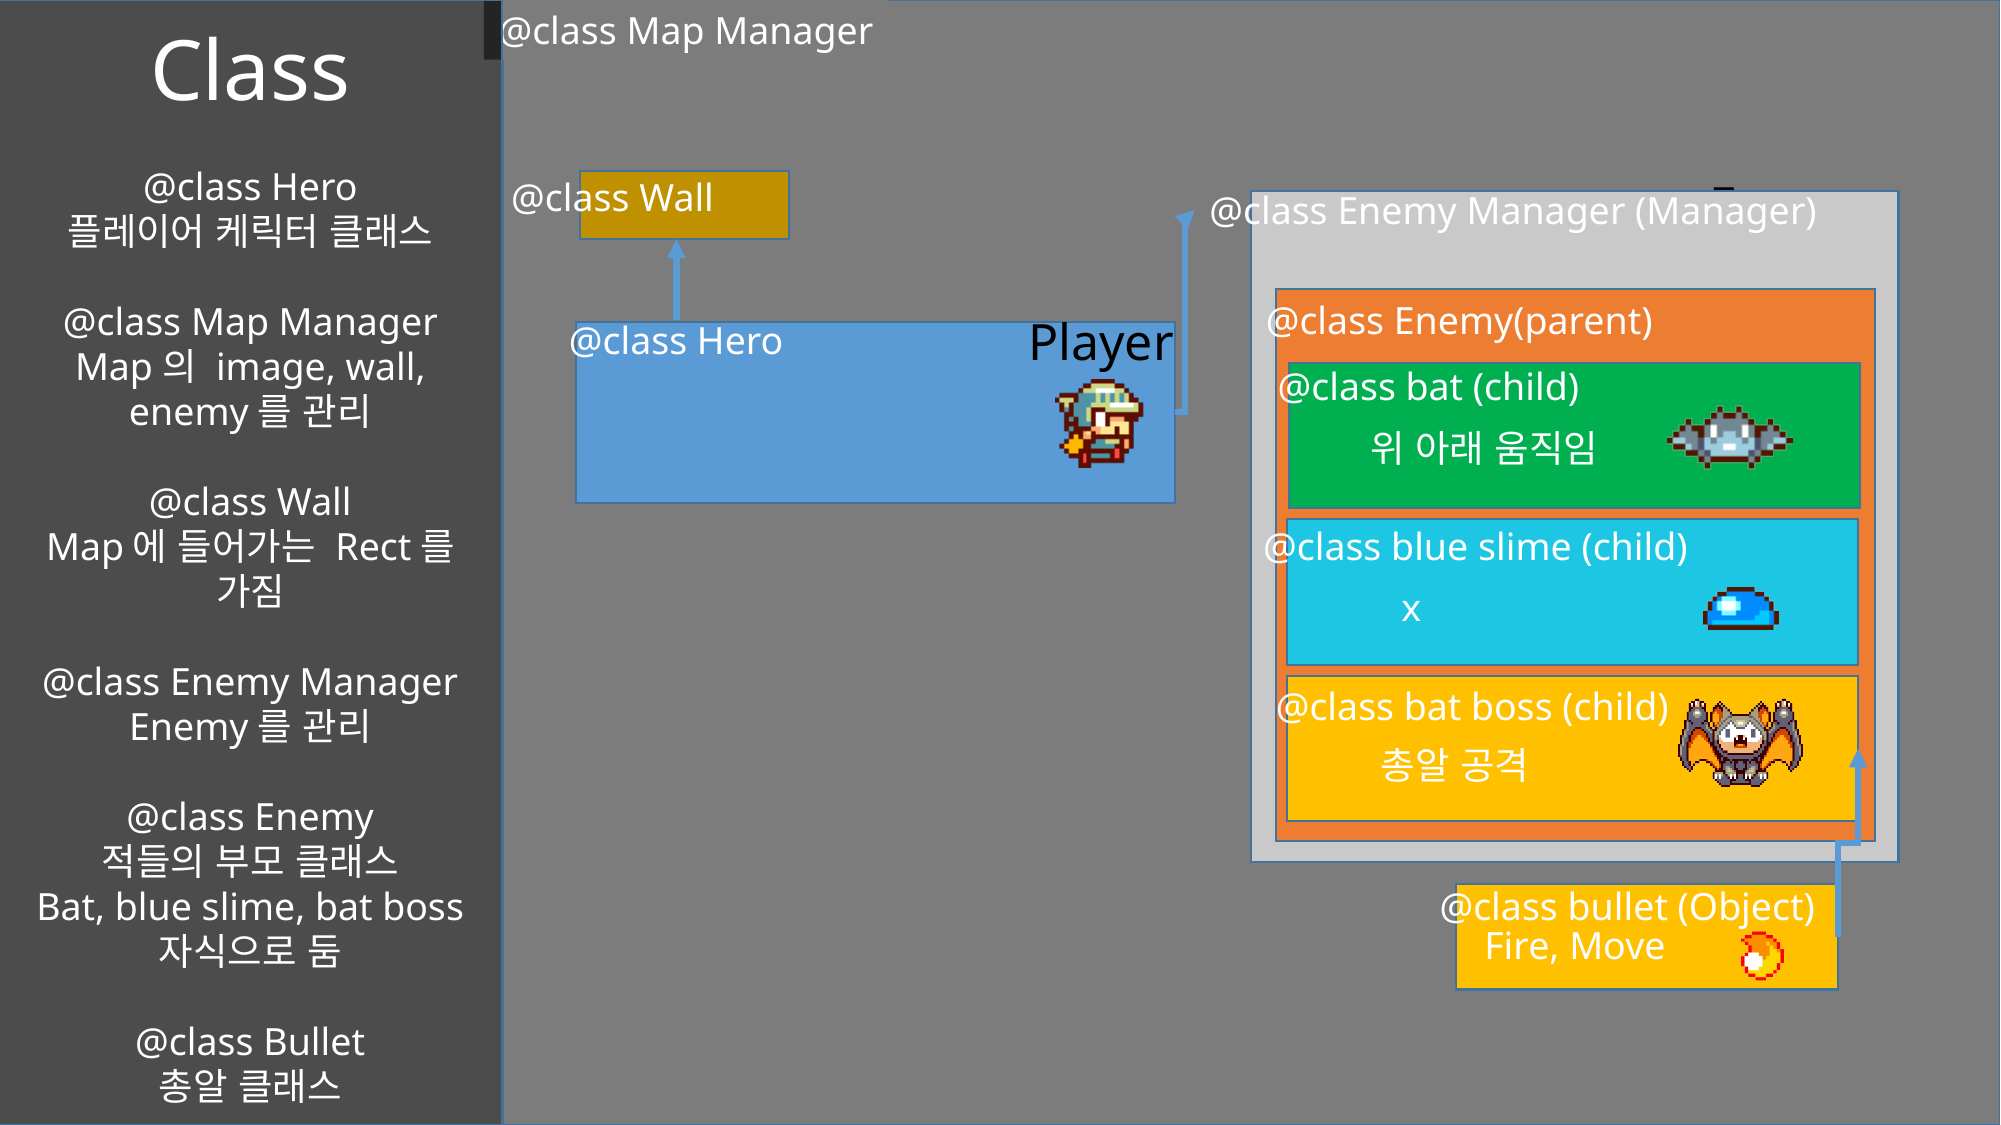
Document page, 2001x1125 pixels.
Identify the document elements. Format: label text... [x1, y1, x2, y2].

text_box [570, 166, 1899, 990]
text_box Class @class Hero 플레이어 케릭터 클래스 @class Map Manager Map의 image, wall, enemy를 관리 @class Wall Map에 들어가는 Rect를 가짐 @class Enemy Manager Enemy를 관리 @class Enemy 적들의 부모 클래스 Bat, blue slime, bat boss 자식으로 둠 @class Bullet 총알 클래스 [0, 0, 502, 1125]
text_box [502, 0, 2000, 1125]
